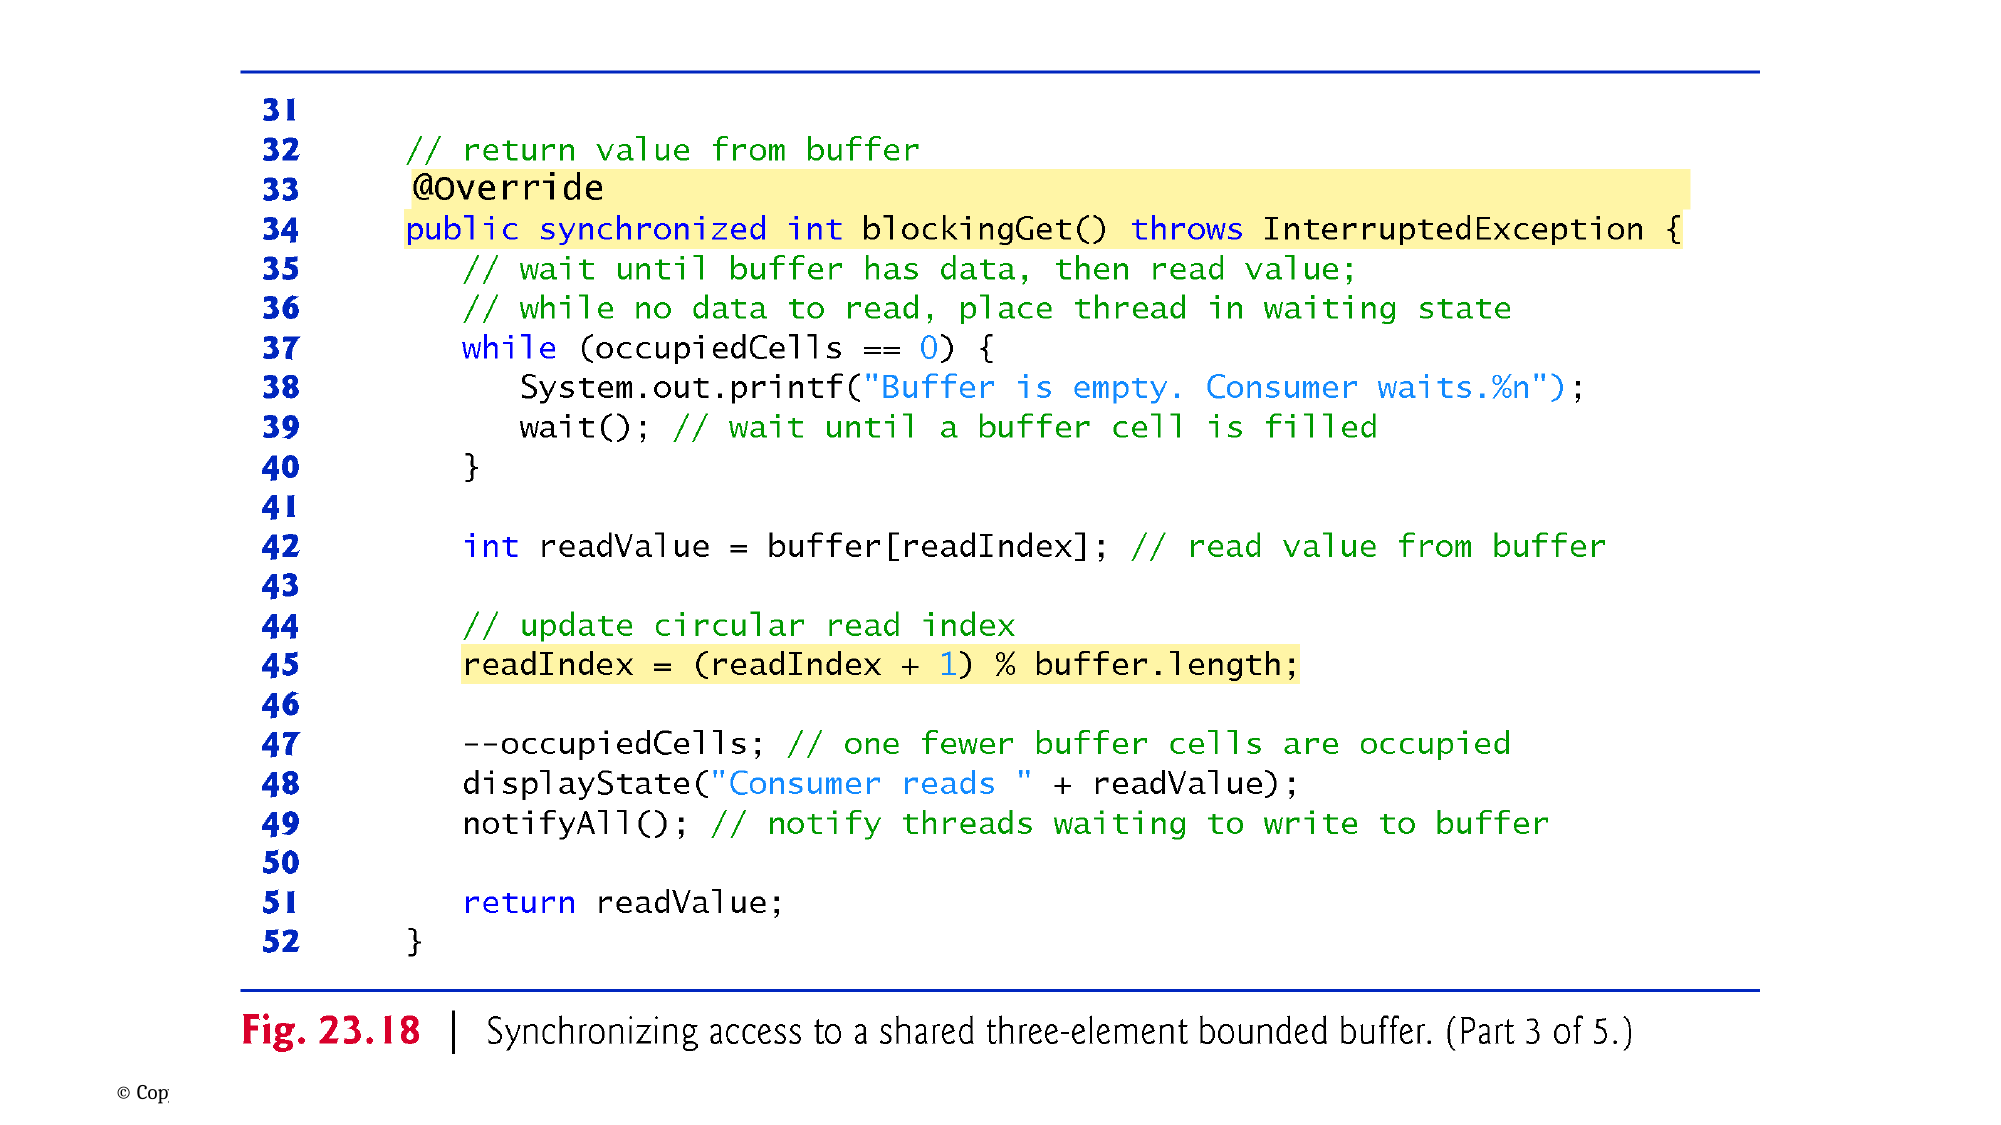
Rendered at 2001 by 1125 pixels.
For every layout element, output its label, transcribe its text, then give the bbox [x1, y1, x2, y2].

picture [168, 0, 1832, 1125]
footer © Copyright 1992-2018 by Pearson Education, Inc. All Rights Reserved. [99, 1051, 161, 1112]
